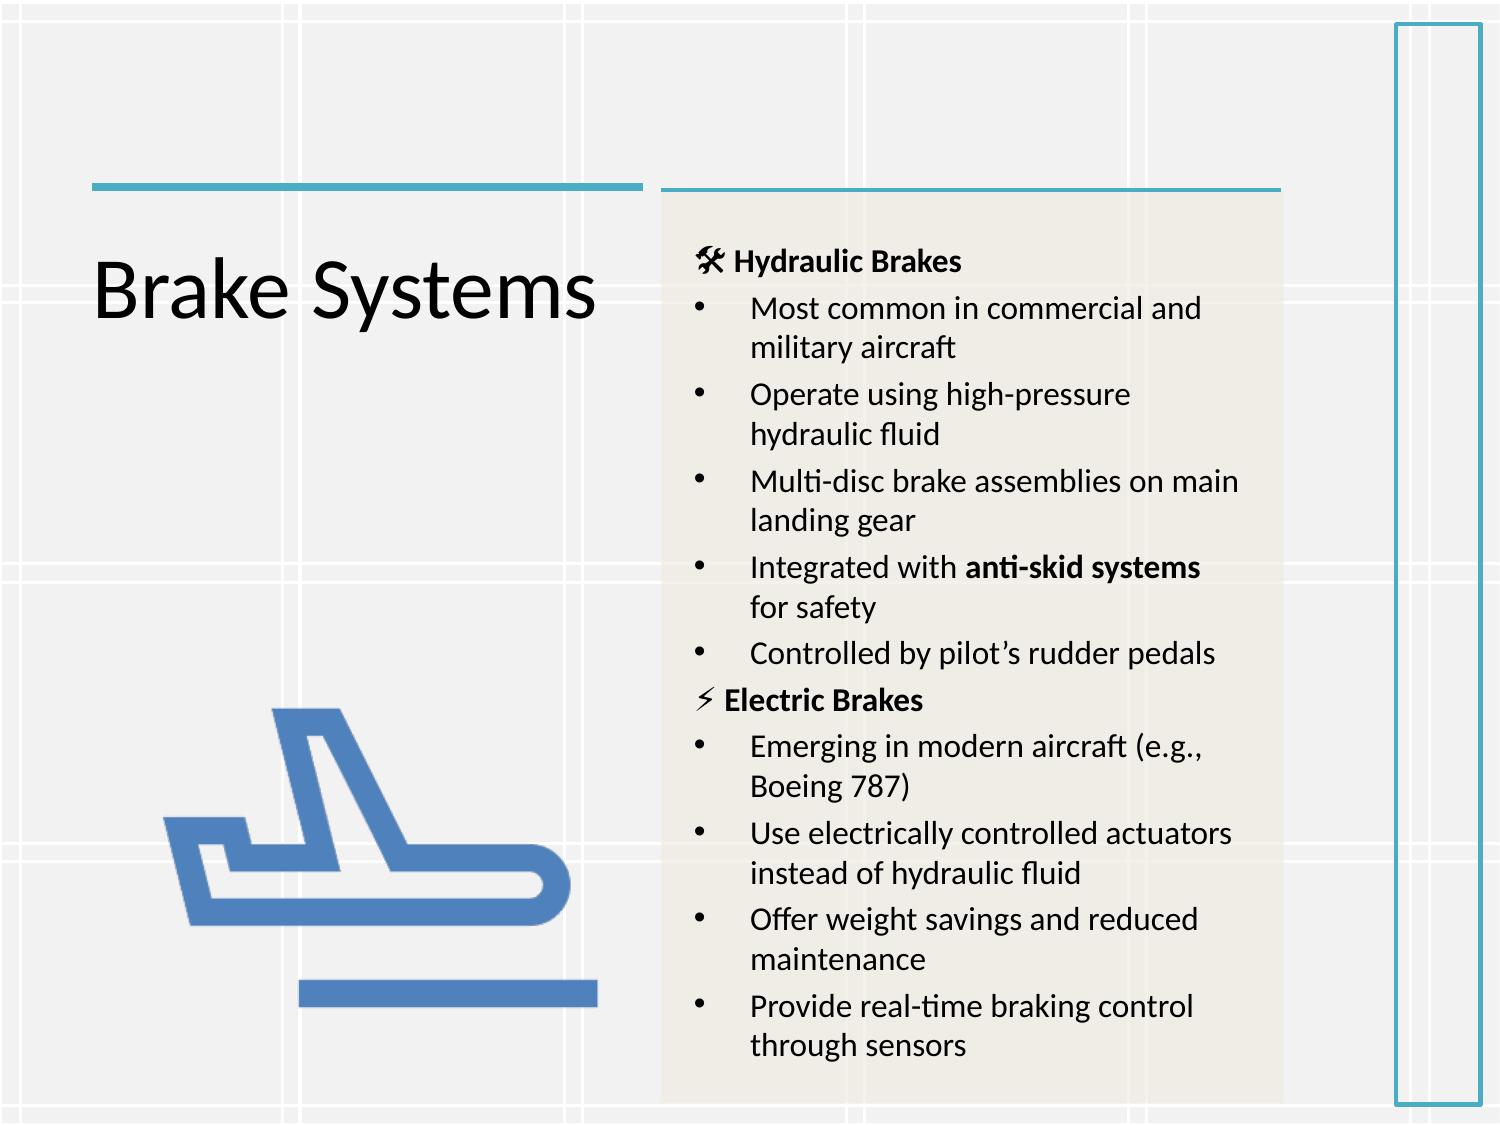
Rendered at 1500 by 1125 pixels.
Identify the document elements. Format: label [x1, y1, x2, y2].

text_box [0, 0, 1500, 1125]
picture [120, 584, 641, 1105]
